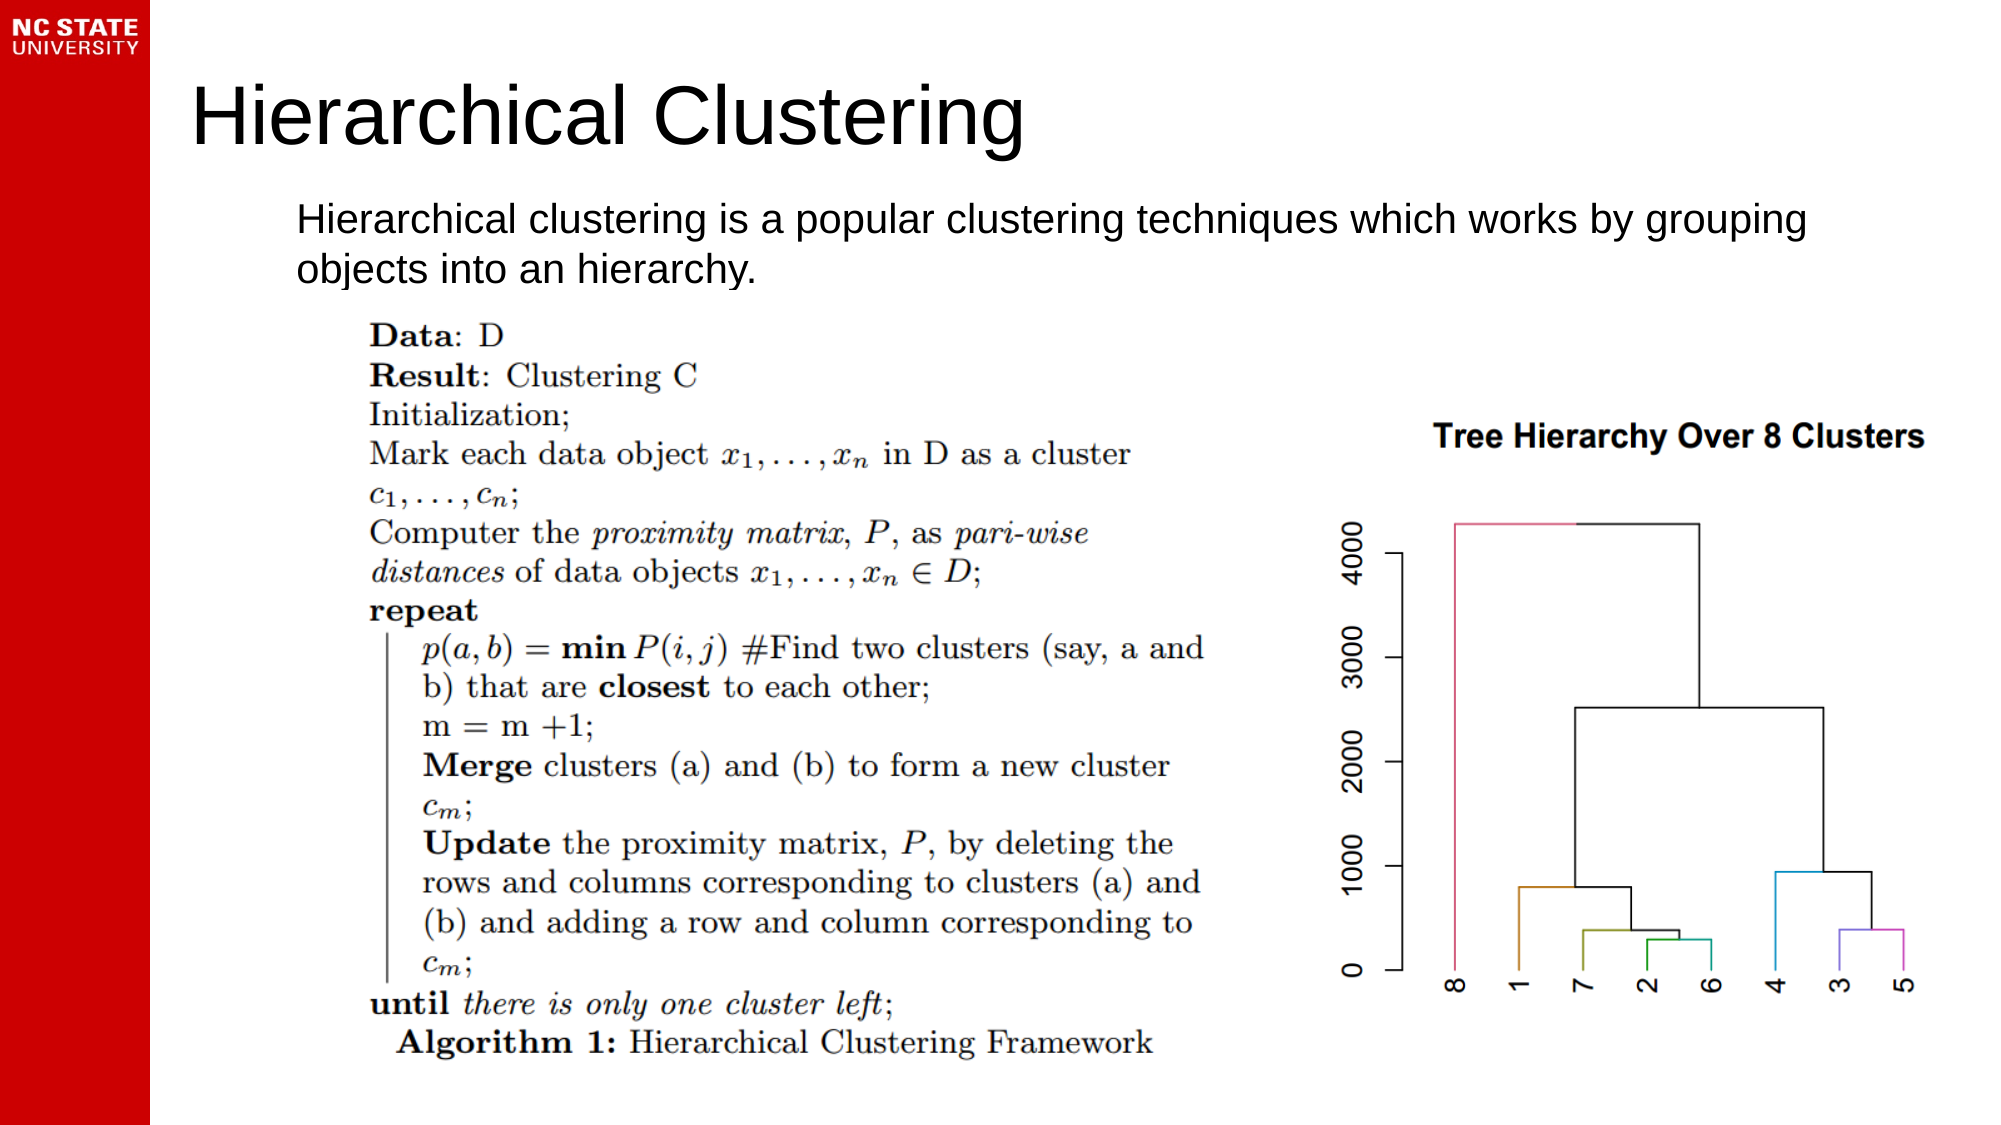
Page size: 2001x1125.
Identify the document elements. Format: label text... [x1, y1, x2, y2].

text_box Hierarchical clustering is a popular clustering techniques which works by grouping objects into an hierarchy. [281, 183, 1848, 549]
text_box Hierarchical Clustering [175, 53, 1340, 169]
picture [301, 290, 1968, 1078]
picture [0, 0, 150, 1125]
